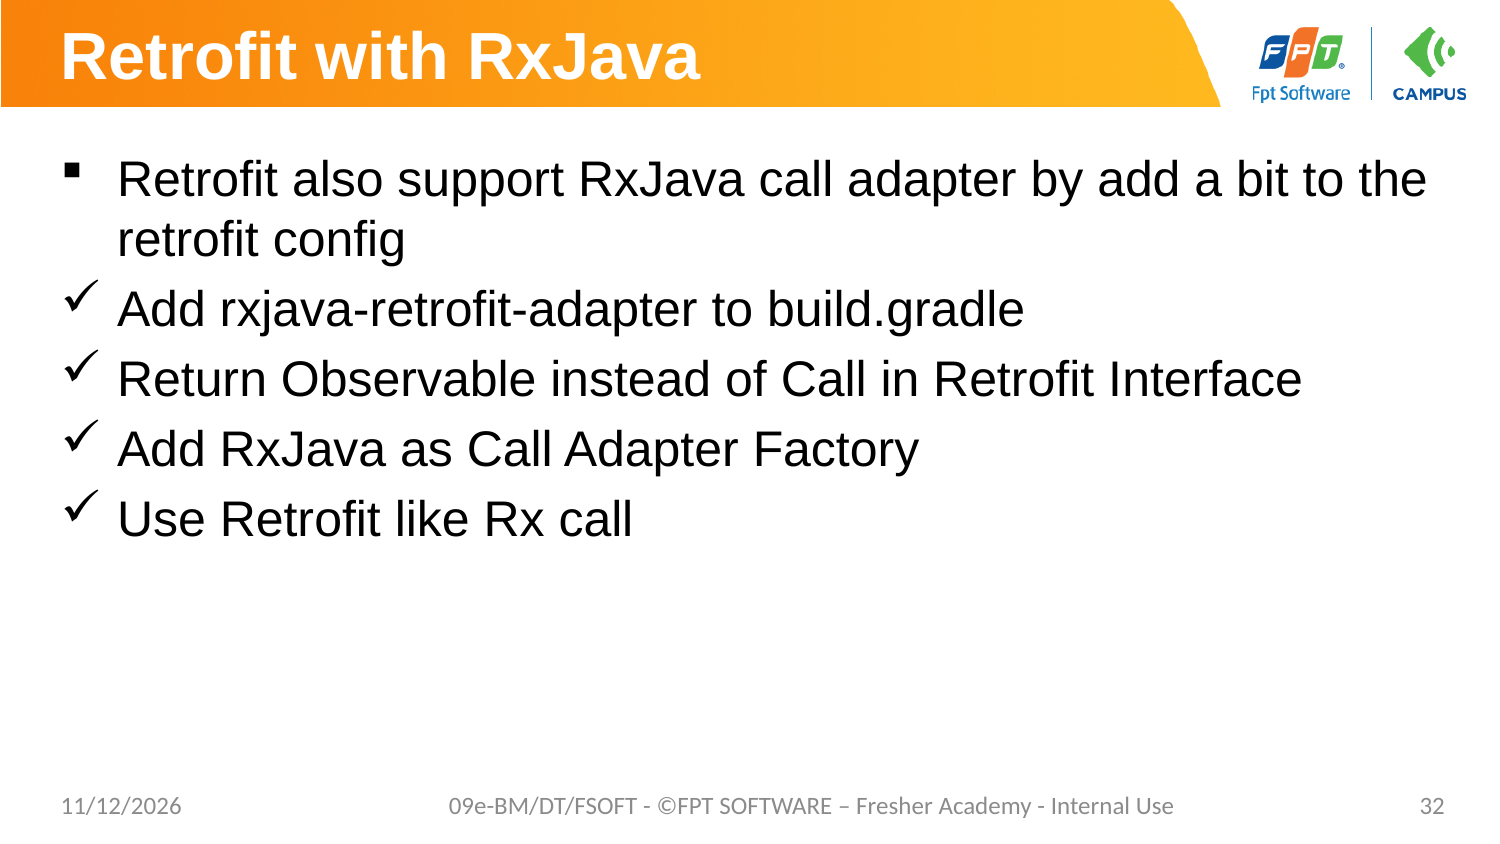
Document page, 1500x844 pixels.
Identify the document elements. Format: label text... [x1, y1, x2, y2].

slide_number 32 [1350, 782, 1461, 827]
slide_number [45, 782, 270, 827]
list Retrofit also support RxJava call adapter by add a bit to the retrofit config Add rxjava-retrofit-adapter to build.gradle Return Observable instead of Call in Retrofit Interface Add RxJava as Call Adapter Factory Use Retrofit like Rx call [45, 139, 1461, 754]
footer 09e-BM/DT/FSOFT - ©FPT SOFTWARE – Fresher Academy - Internal Use [289, 782, 1335, 827]
title Retrofit with RxJava [45, 0, 1176, 106]
picture [1, 0, 1499, 844]
